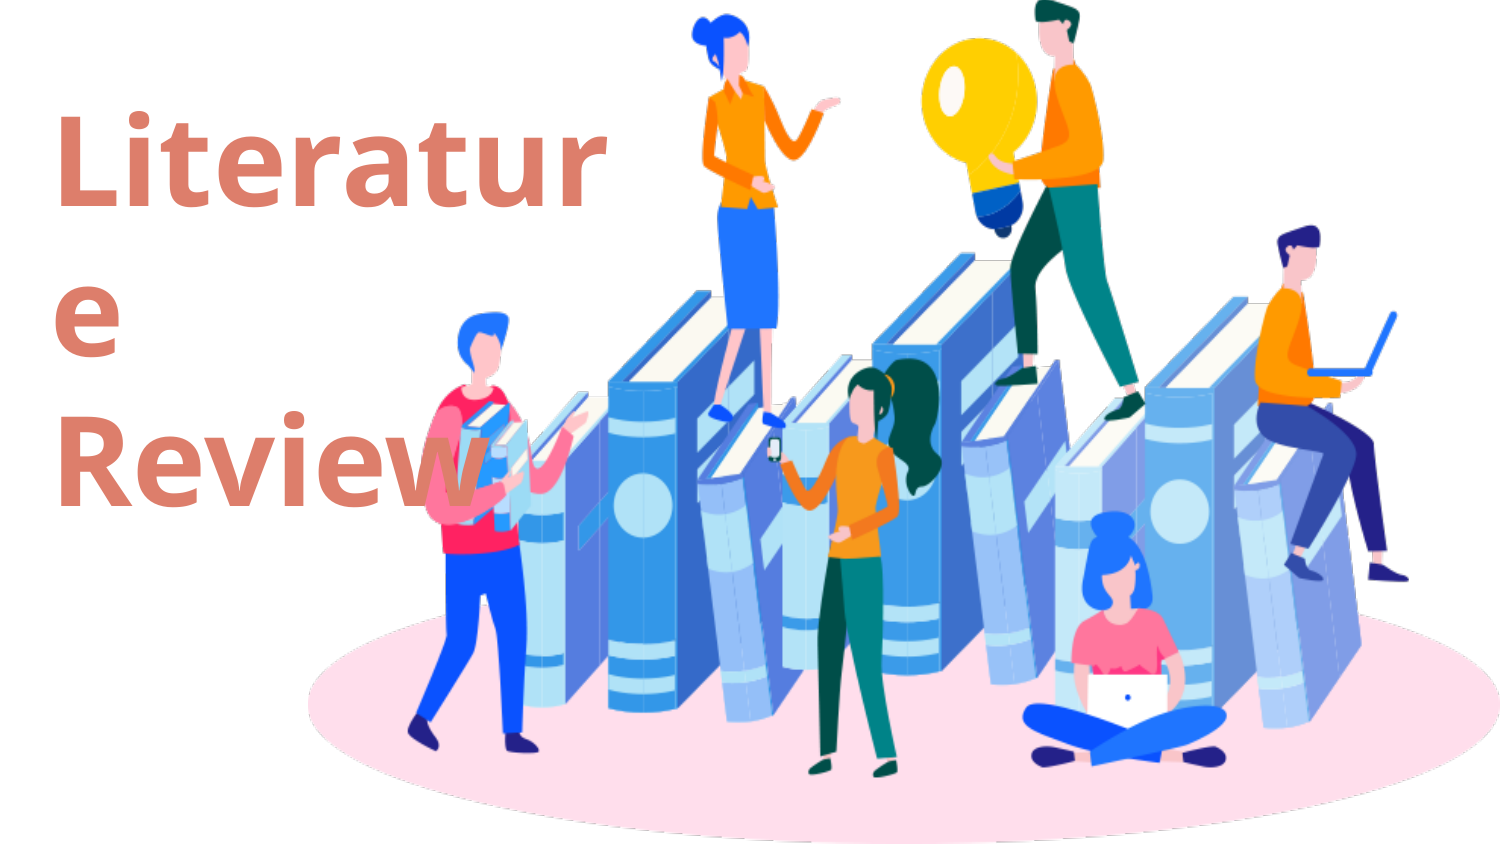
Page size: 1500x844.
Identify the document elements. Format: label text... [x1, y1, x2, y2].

text_box Literature Review [34, 66, 303, 339]
picture [308, 0, 1500, 844]
